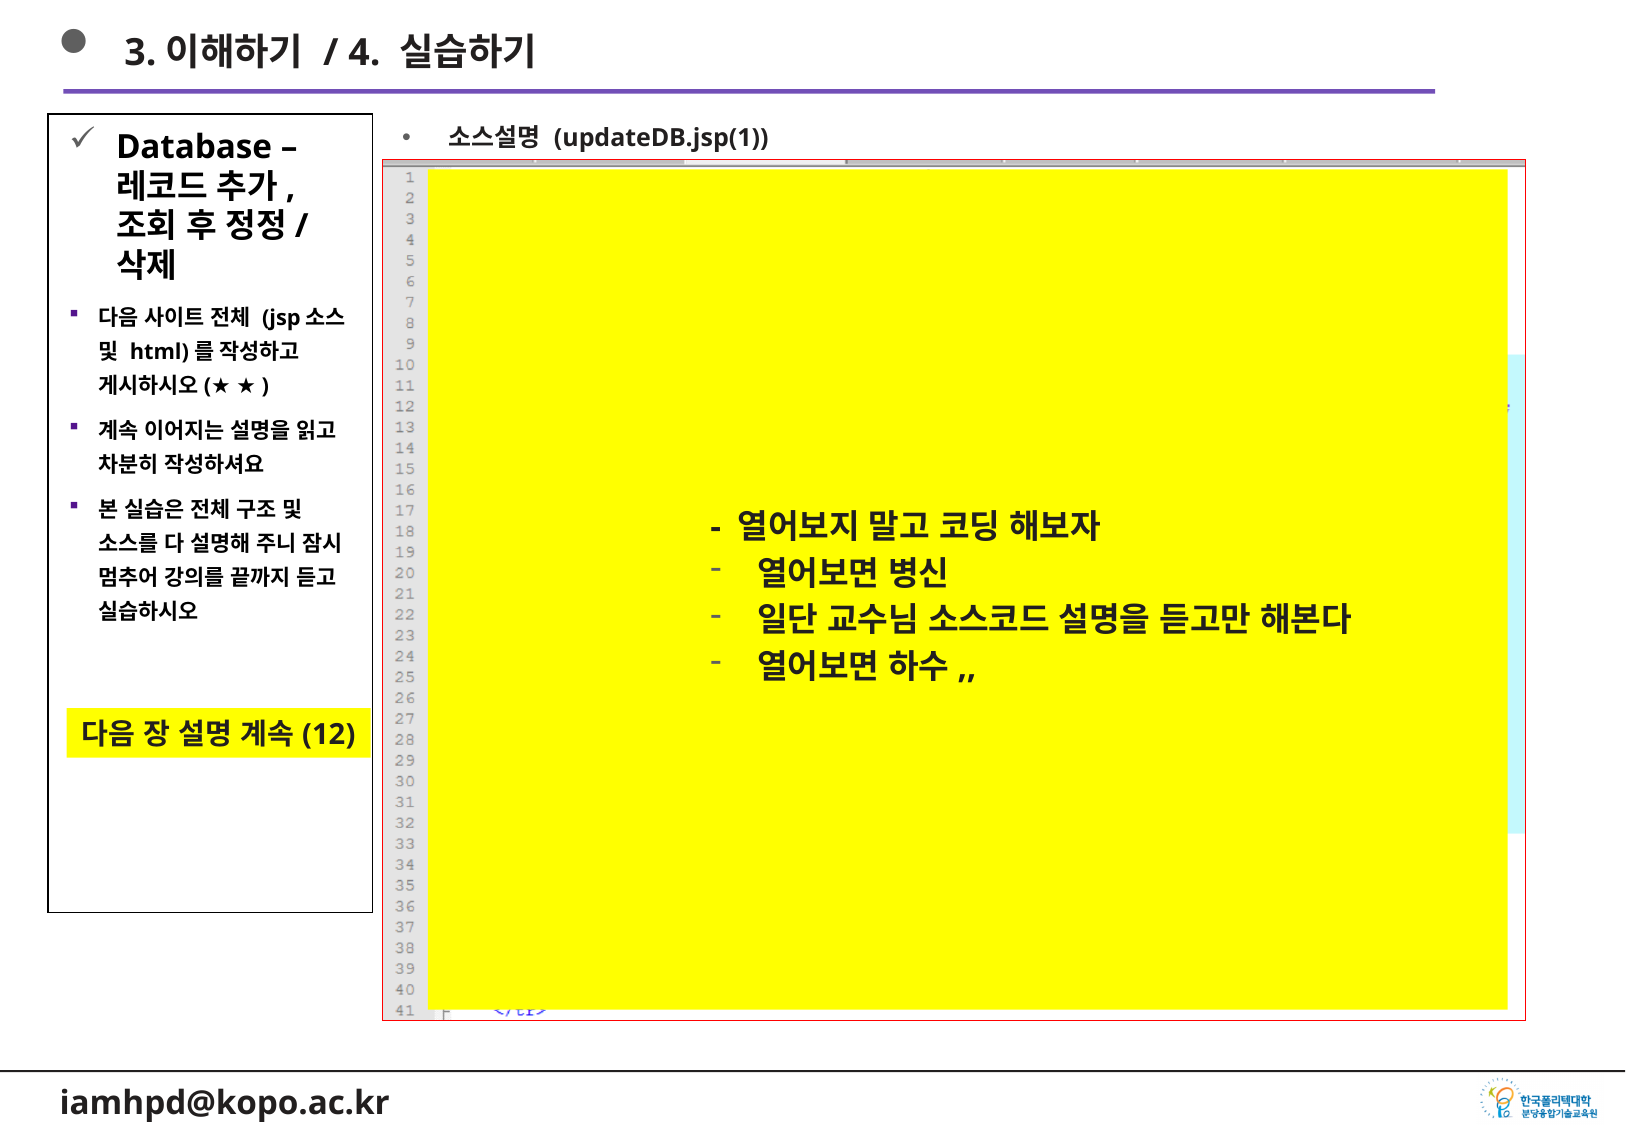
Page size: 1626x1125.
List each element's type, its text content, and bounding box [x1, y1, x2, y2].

text_box Database – 레코드 추가, 조회 후 정정/삭제 다음 사이트 전체 (jsp소스 및 html)를 작성하고 게시하시오(★ ★ ) 계속 이어지는 설명을 읽고 차분히 작성하셔요 본 실습은 전체 구조 및 소스를 다 설명해 주니 잠시 멈추어 강의를 끝까지 듣고 실습하시오 [47, 114, 373, 913]
picture [381, 159, 1526, 1021]
text_box 3.이해하기 / 4. 실습하기 [109, 20, 943, 93]
picture [1476, 1073, 1604, 1125]
text_box 소스설명 (updateDB.jsp(1)) [387, 114, 1379, 157]
text_box 다음 장 설명 계속(12) [66, 708, 371, 758]
